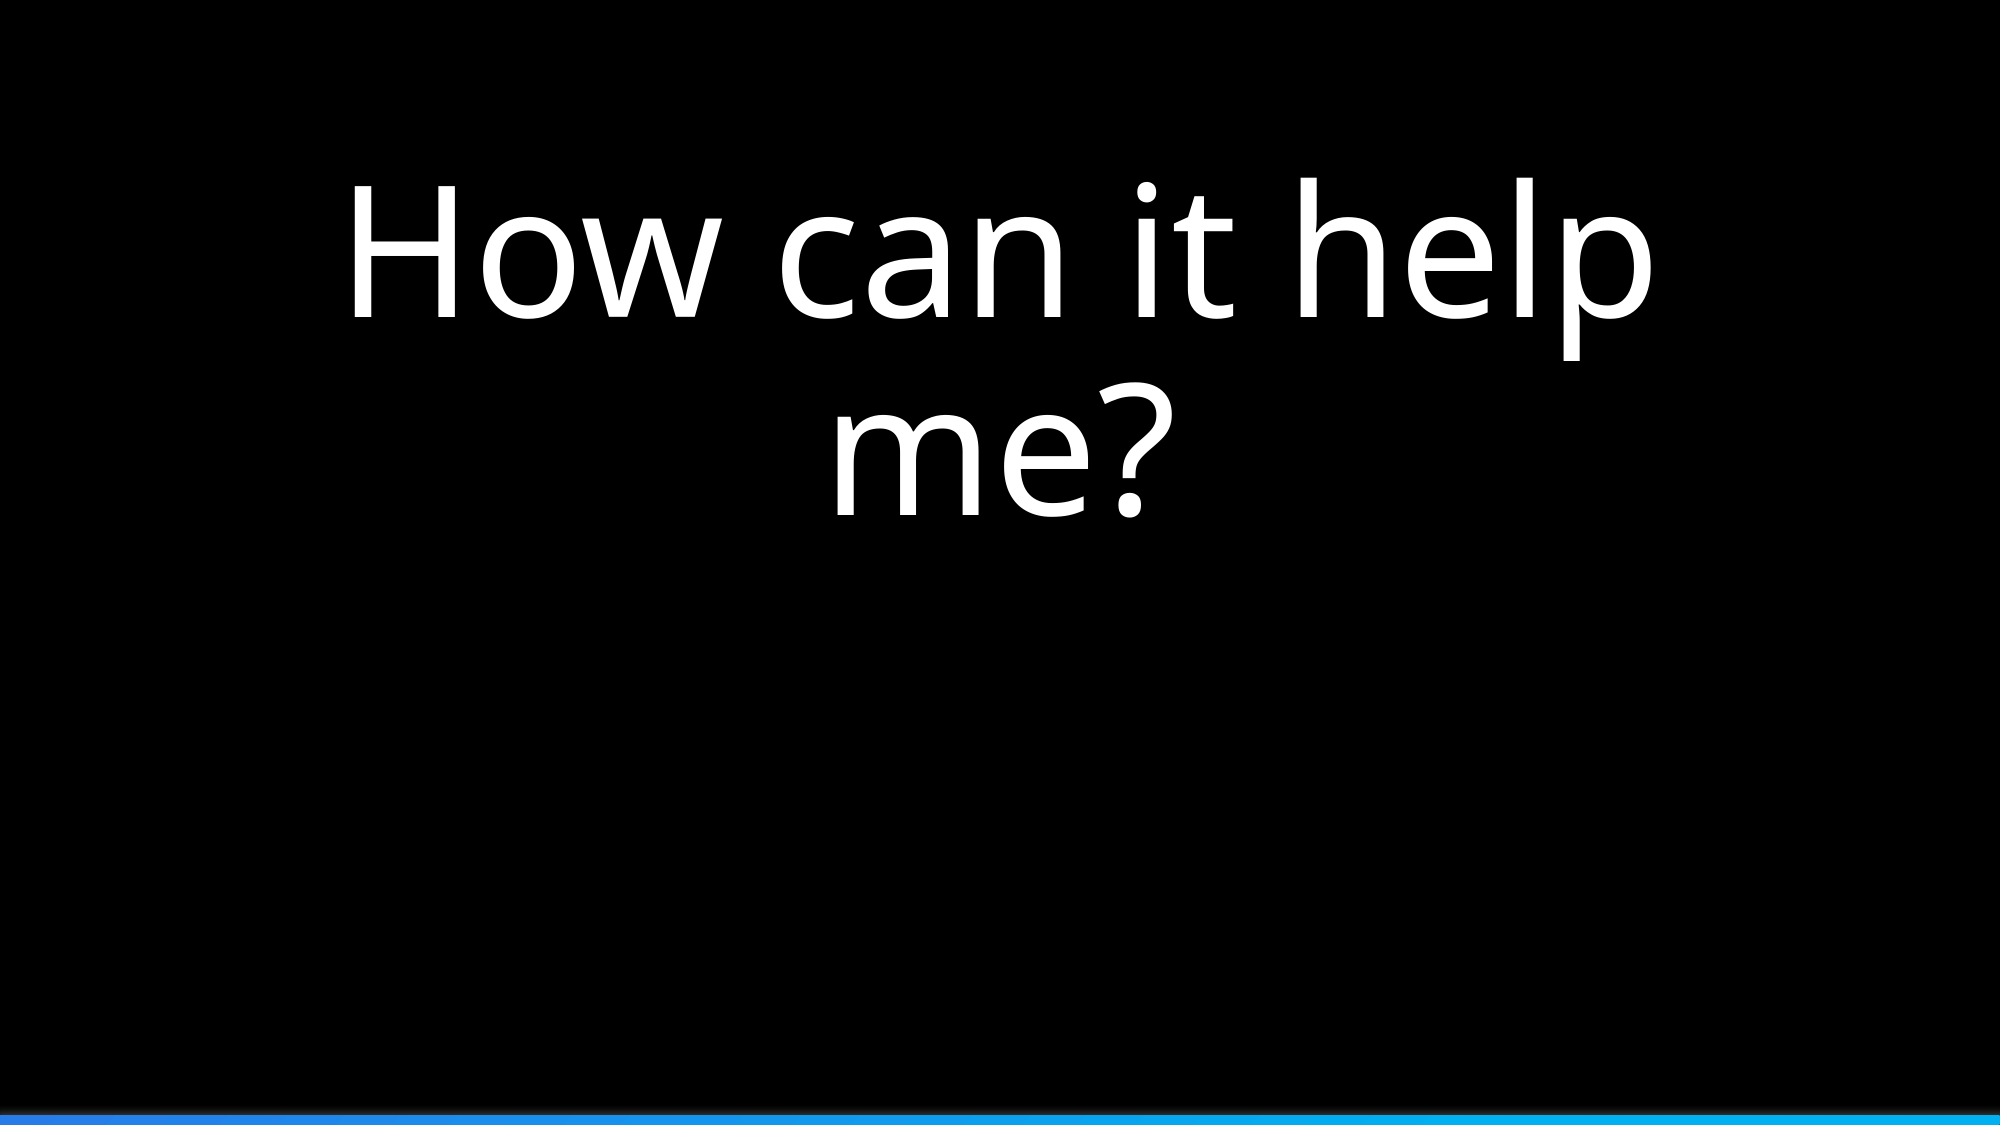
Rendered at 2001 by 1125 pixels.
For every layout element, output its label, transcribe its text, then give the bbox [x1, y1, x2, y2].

title How can it help me? [137, 416, 1863, 563]
